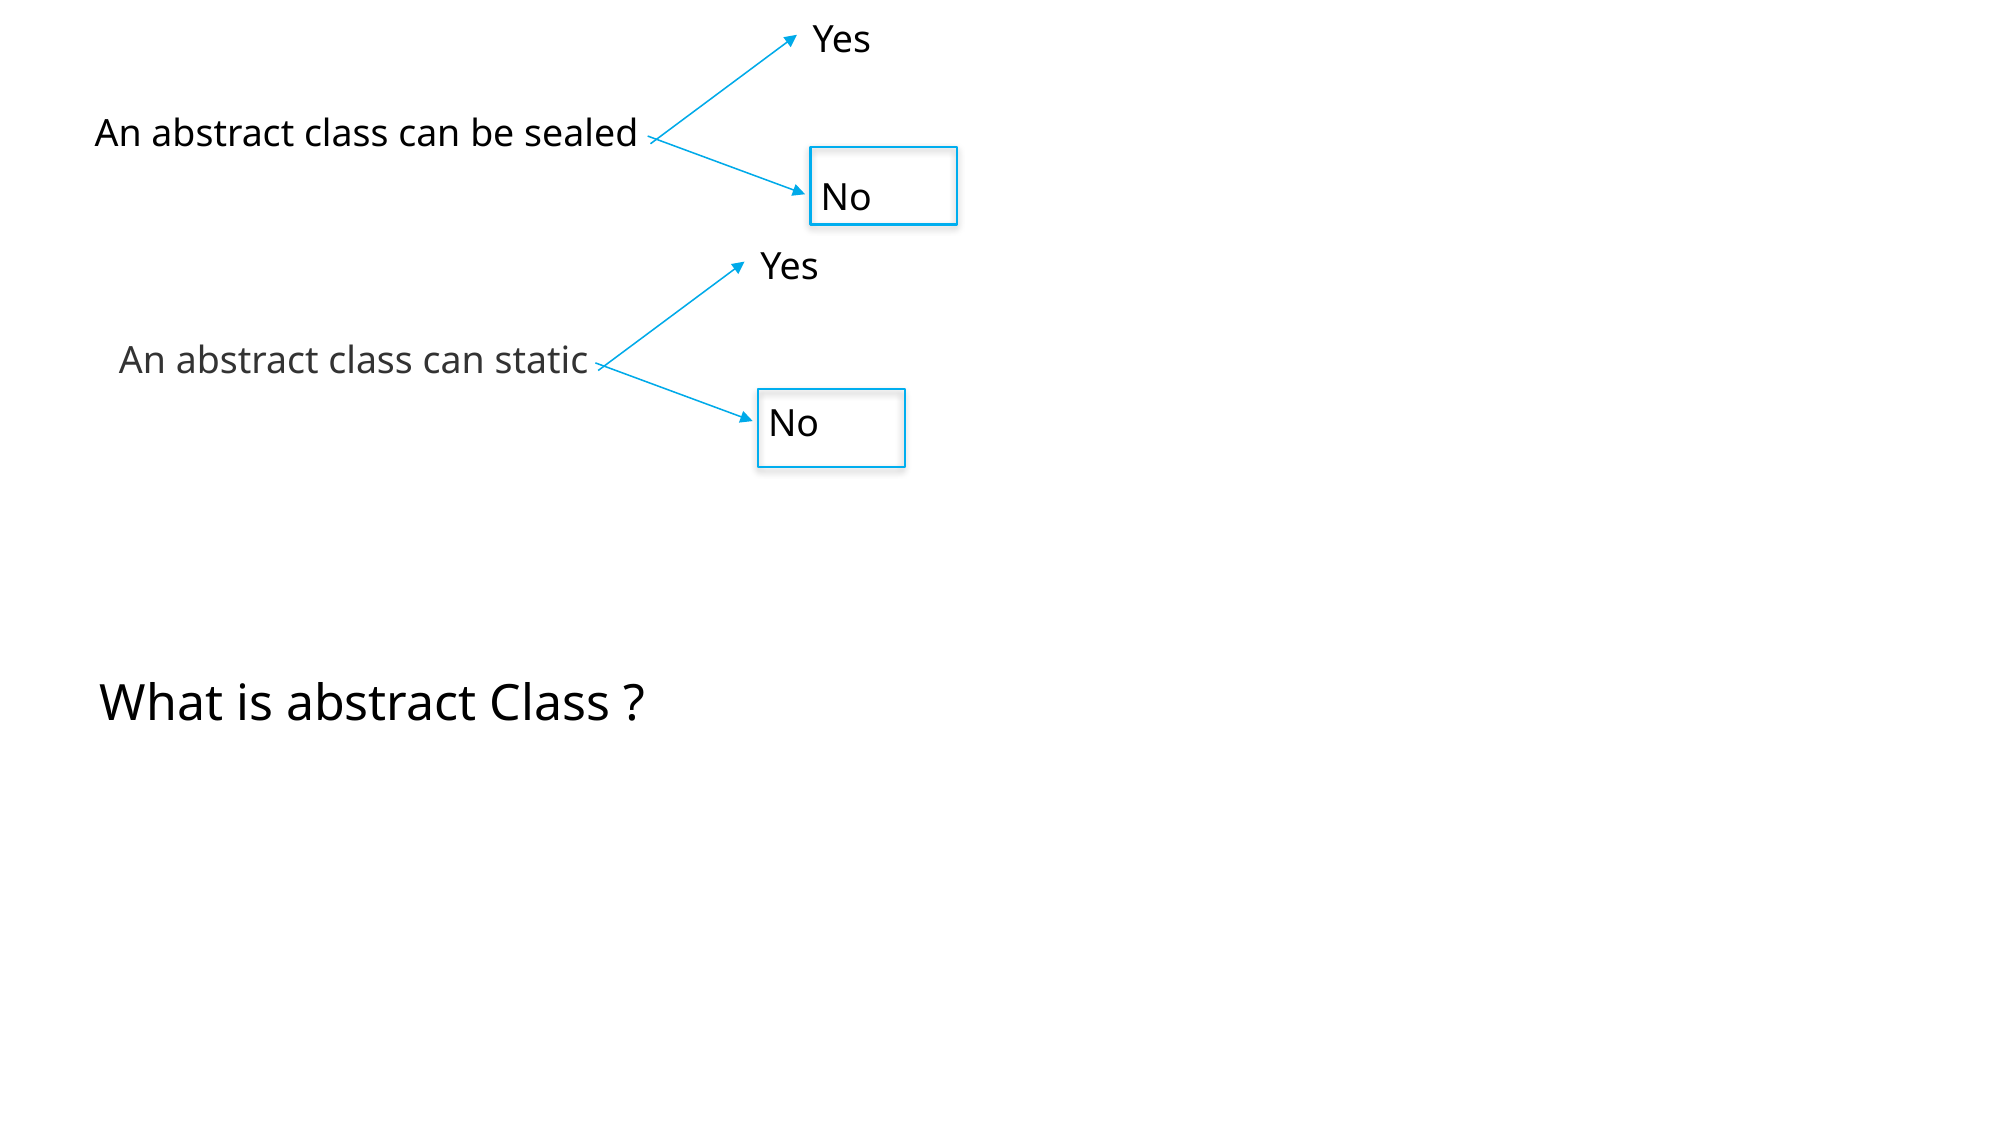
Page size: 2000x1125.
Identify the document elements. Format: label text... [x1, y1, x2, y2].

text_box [597, 261, 745, 361]
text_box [595, 362, 753, 422]
text_box An abstract class can be sealed [94, 109, 639, 155]
text_box [757, 388, 905, 468]
text_box Yes [745, 234, 834, 294]
text_box What is abstract Class ? [85, 662, 660, 738]
text_box Yes [797, 7, 886, 68]
text_box [810, 146, 958, 225]
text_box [650, 34, 798, 134]
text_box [647, 135, 806, 195]
text_box An abstract class can static [104, 328, 592, 389]
